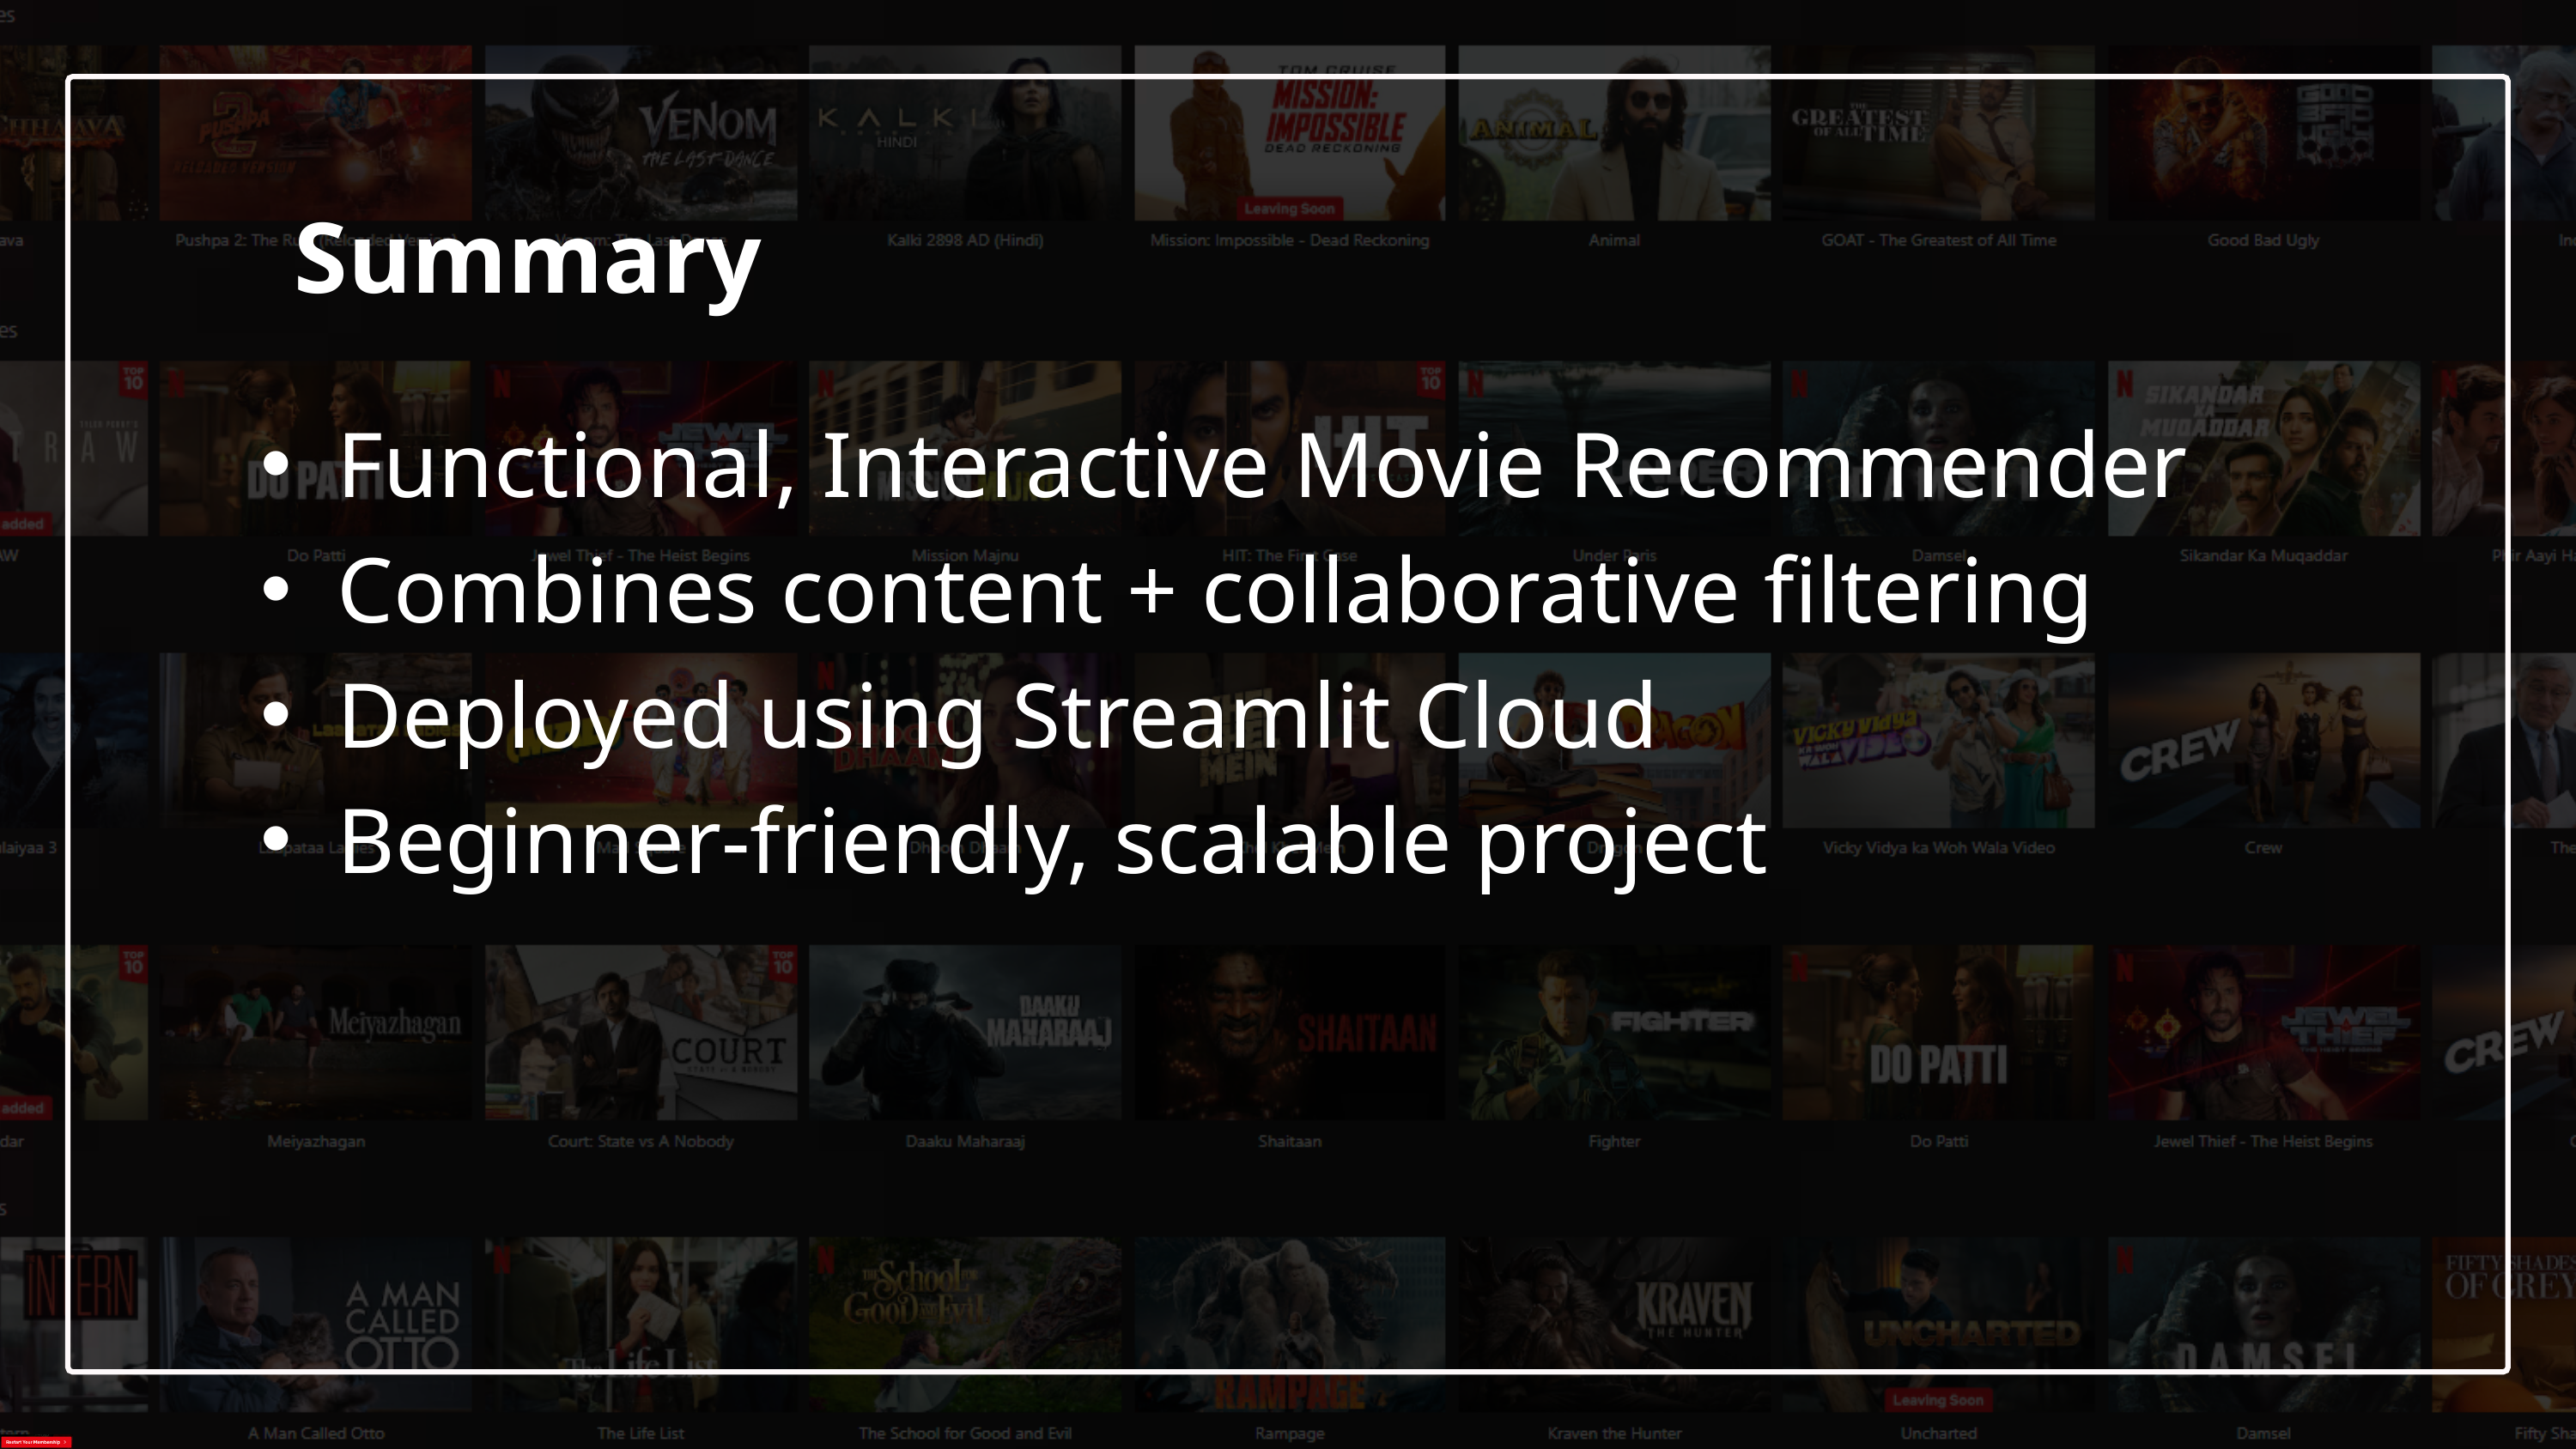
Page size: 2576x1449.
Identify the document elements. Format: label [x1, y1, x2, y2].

text_box [67, 76, 2509, 1373]
text_box [0, 0, 2576, 1449]
text_box [0, 1434, 73, 1449]
